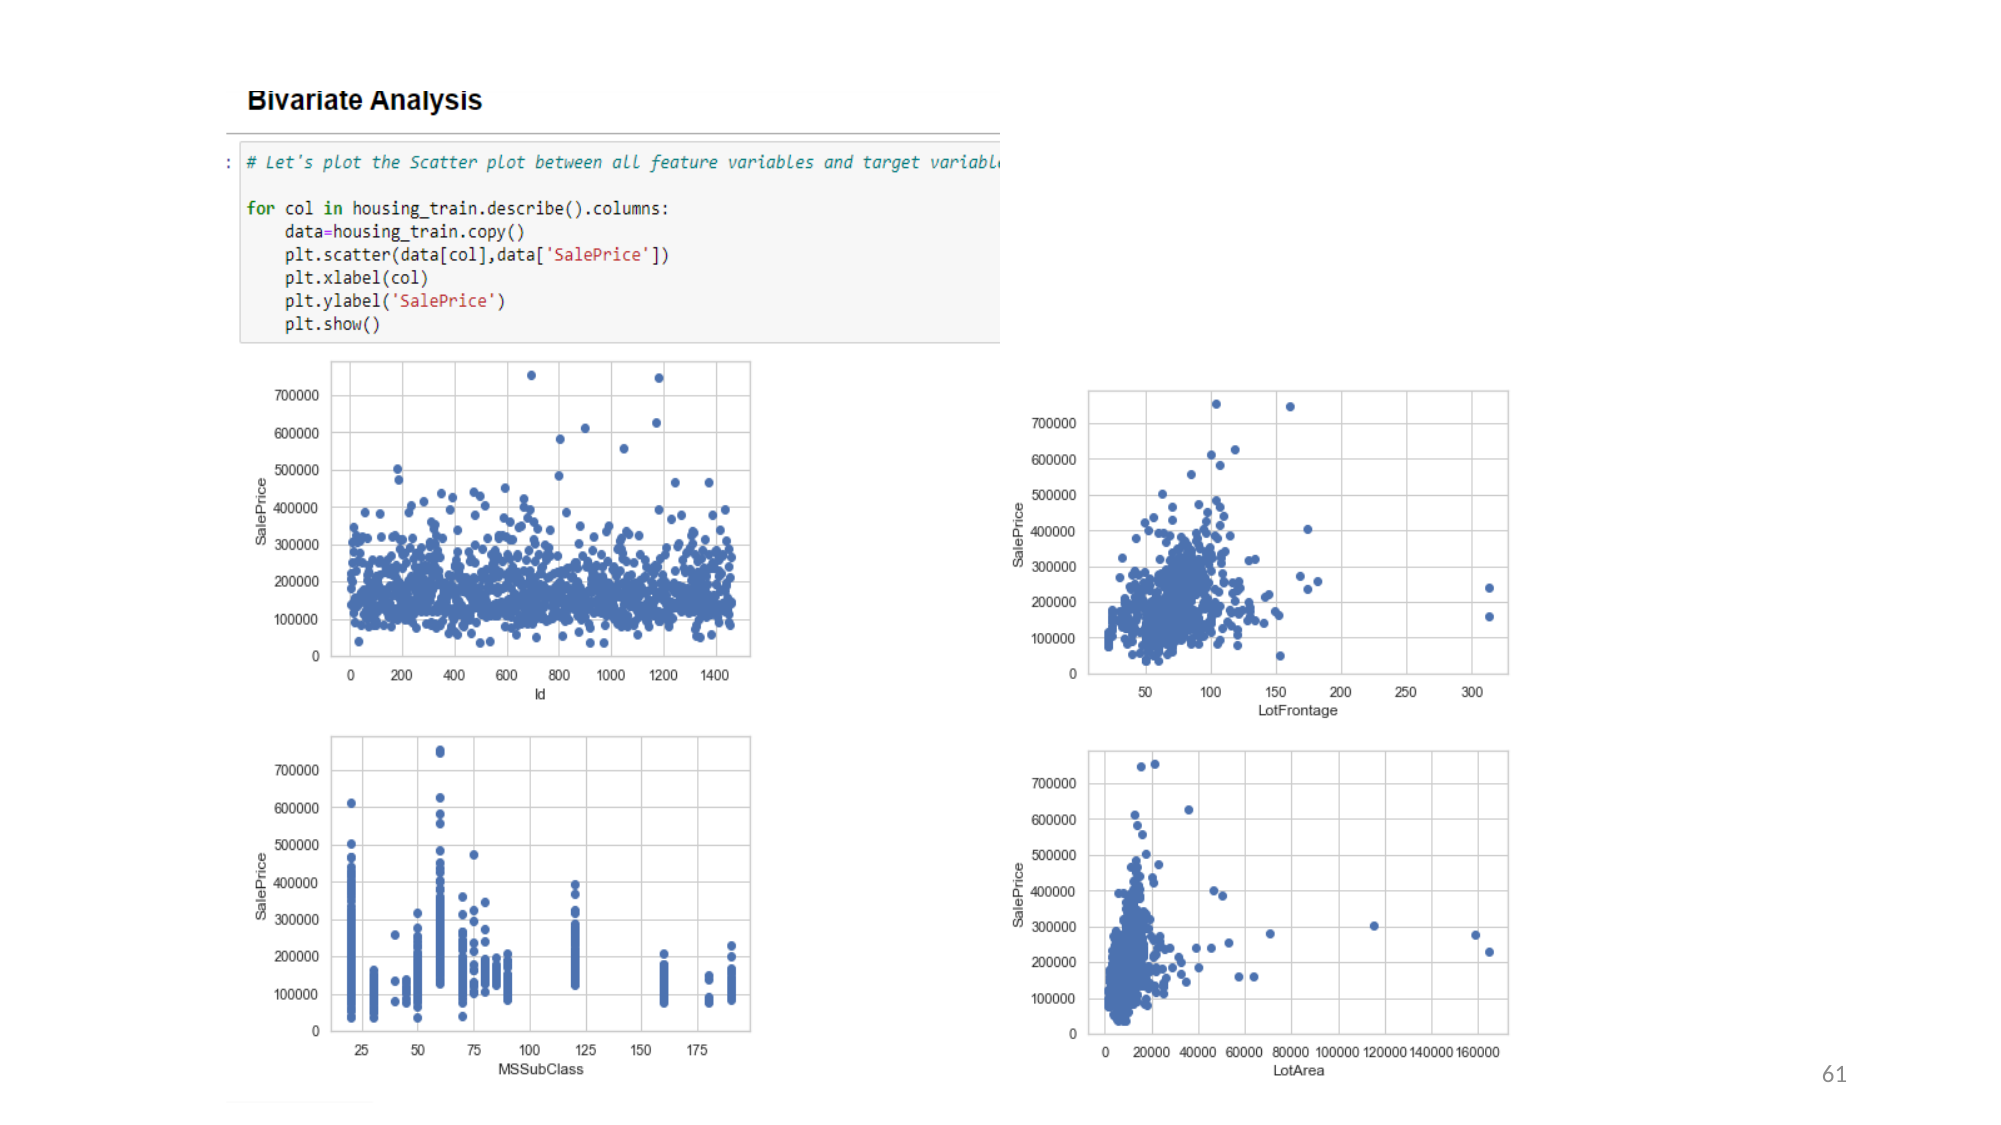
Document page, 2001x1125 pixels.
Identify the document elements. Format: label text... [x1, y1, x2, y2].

slide_number 61 [1711, 1042, 1863, 1103]
picture [226, 91, 1712, 1103]
